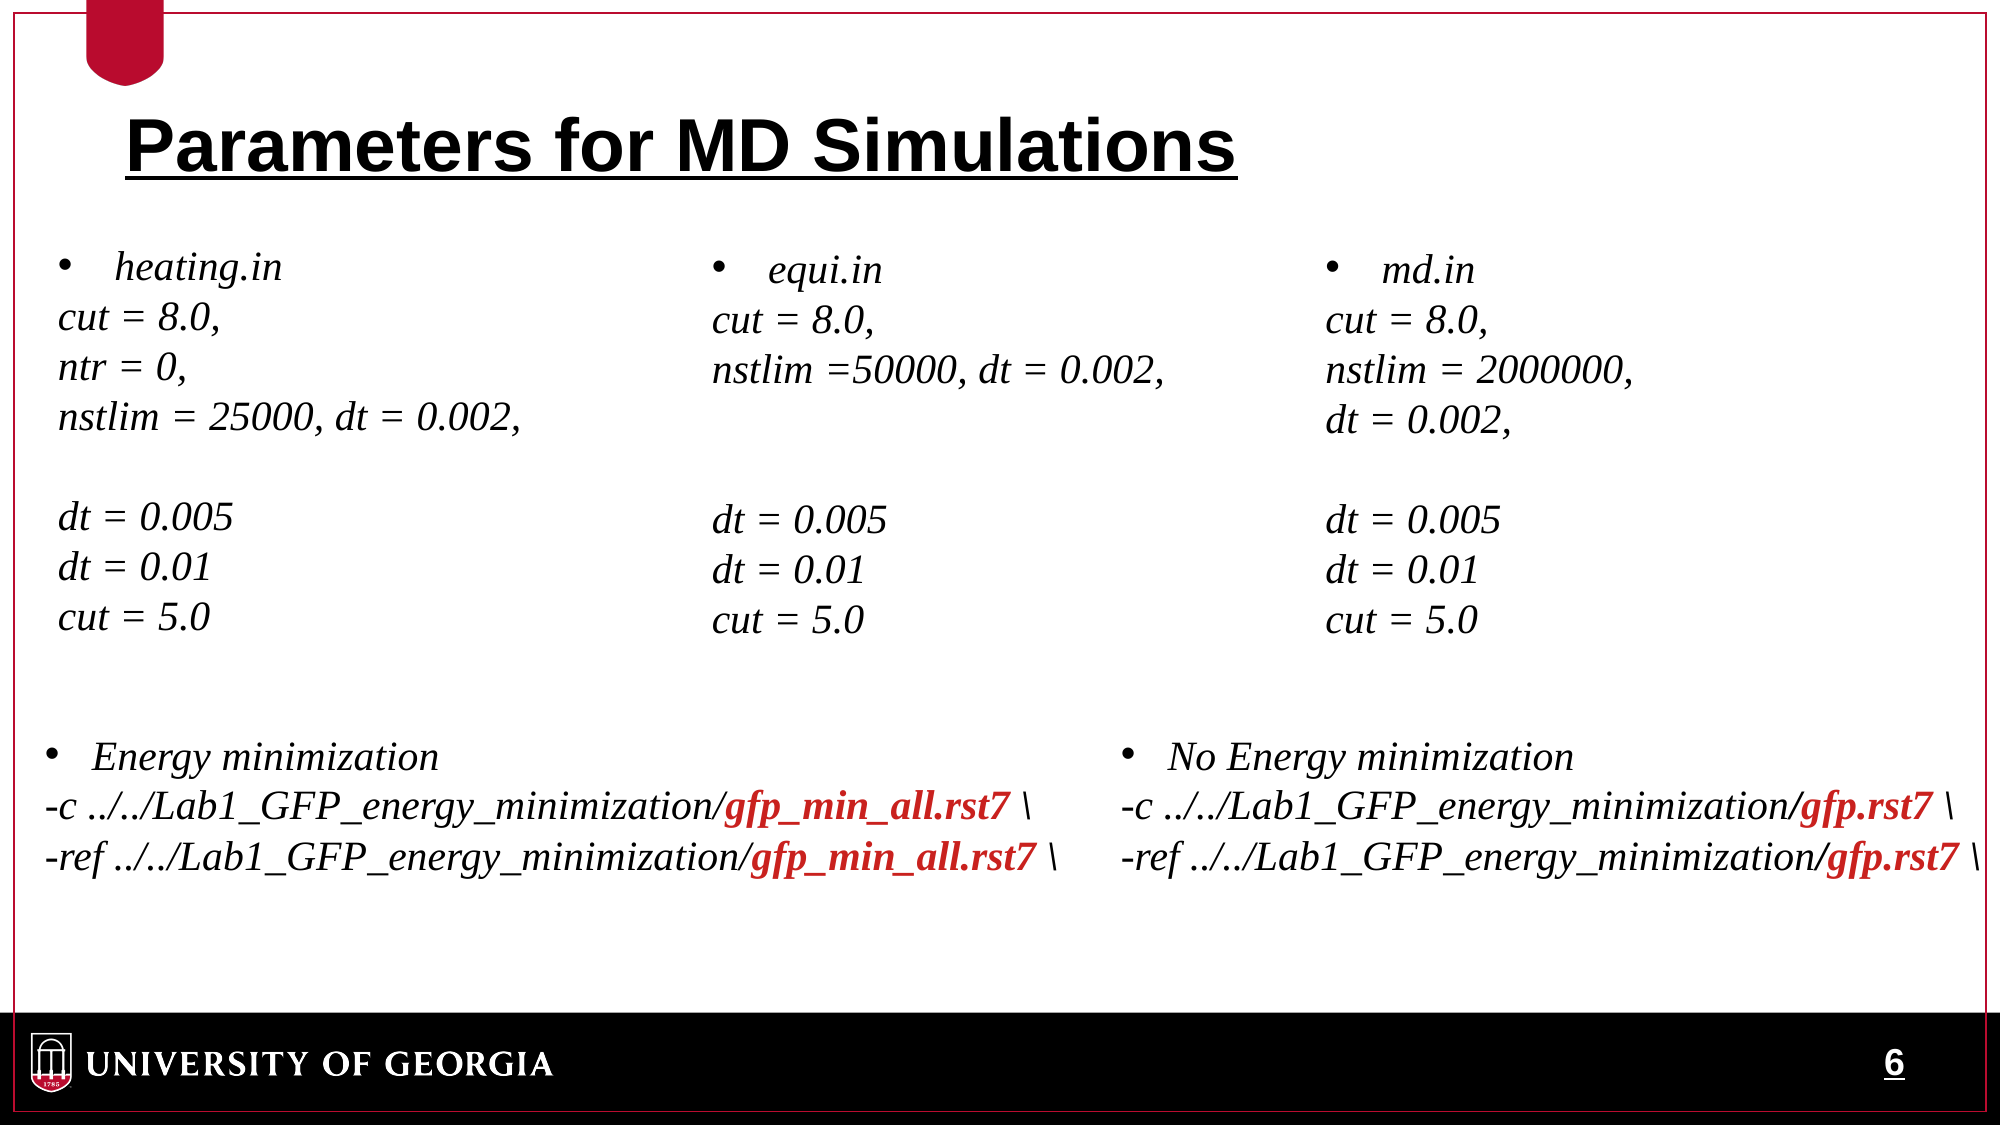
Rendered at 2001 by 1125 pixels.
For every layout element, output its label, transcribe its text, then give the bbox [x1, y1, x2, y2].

text_box md.in cut = 8.0, nstlim = 2000000, dt = 0.002, dt = 0.005 dt = 0.01 cut = 5.0 [1310, 234, 1771, 649]
text_box equi.in cut = 8.0, nstlim =50000, dt = 0.002, dt = 0.005 dt = 0.01 cut = 5.0 [696, 234, 1187, 649]
text_box No Energy minimization -c ../../Lab1_GFP_energy_minimization/gfp.rst7 \ -ref ../../Lab1_GFP_energy_minimization/gfp.rst7 \ [1120, 728, 1993, 879]
list heating.in cut = 8.0, ntr = 0, nstlim = 25000, dt = 0.002, dt = 0.005 dt = 0.01 cut = 5.0 [42, 231, 574, 678]
list Parameters for MD Simulations [110, 89, 1901, 201]
text_box Energy minimization -c ../../Lab1_GFP_energy_minimization/gfp_min_all.rst7 \ -ref ../../Lab1_GFP_energy_minimization/gfp_min_all.rst7 \ [45, 728, 1071, 879]
picture [0, 975, 582, 1125]
picture [15, 975, 582, 1111]
